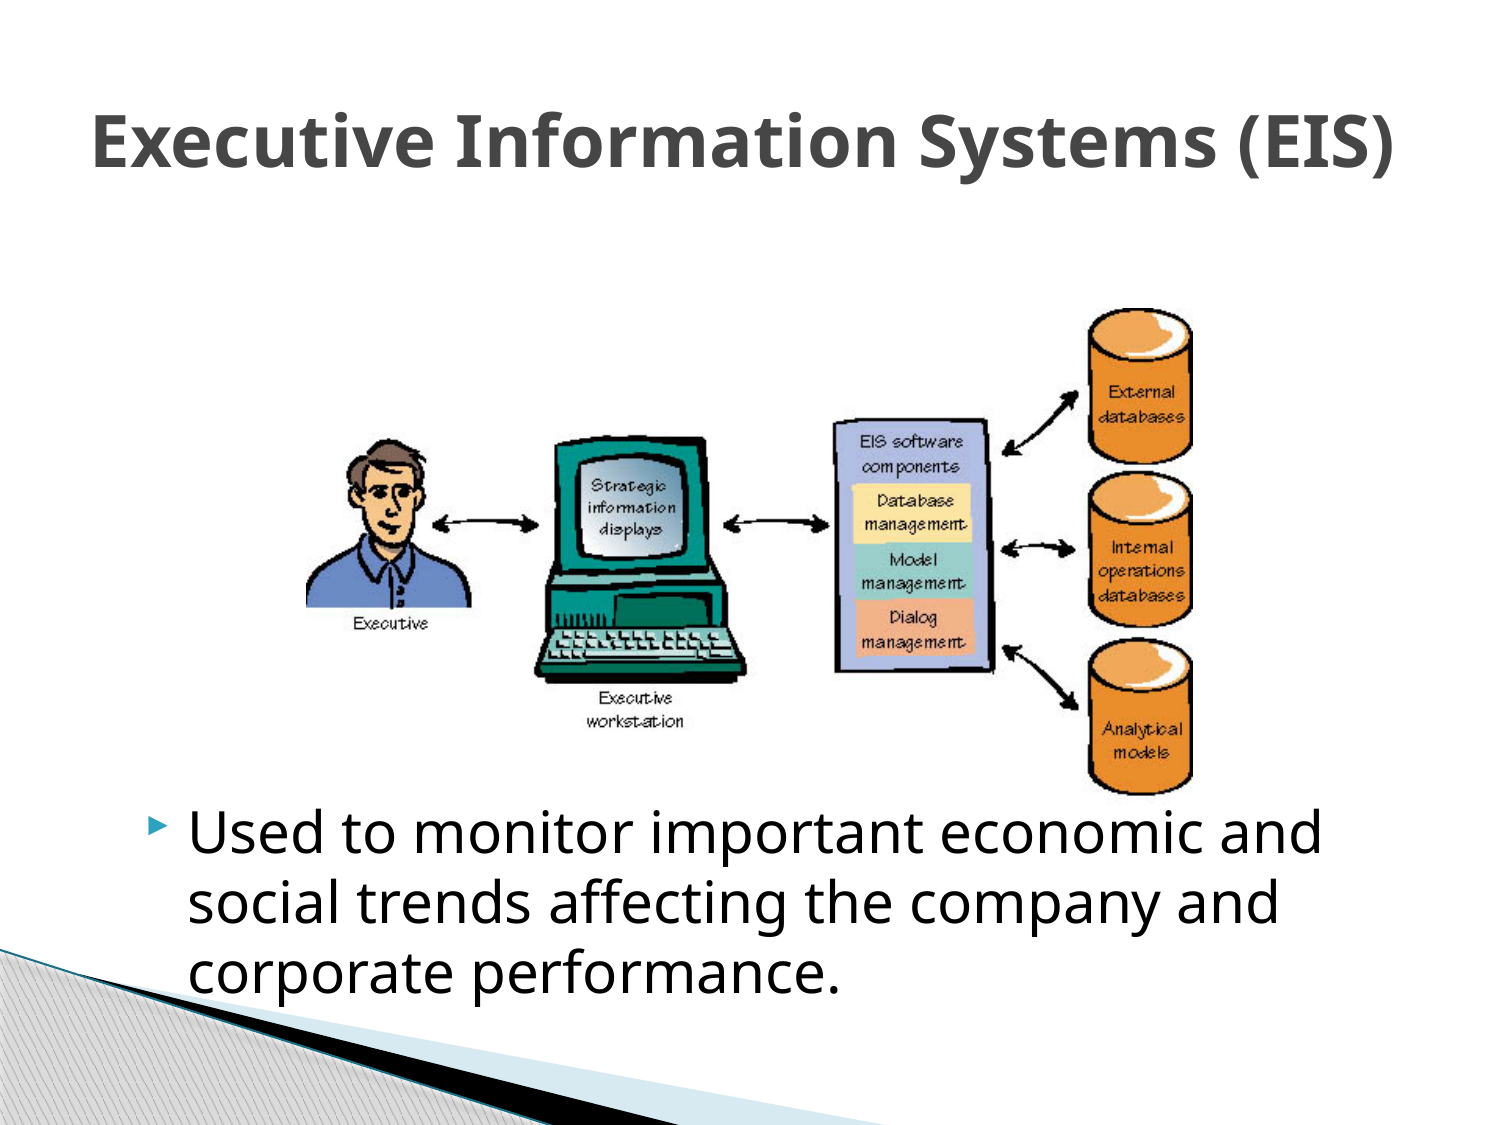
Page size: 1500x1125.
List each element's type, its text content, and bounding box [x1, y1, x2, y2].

list Used to monitor important economic and social trends affecting the company and corporate performance. [112, 787, 1388, 1025]
picture [306, 308, 1194, 813]
title Executive Information Systems (EIS) [75, 45, 1425, 233]
